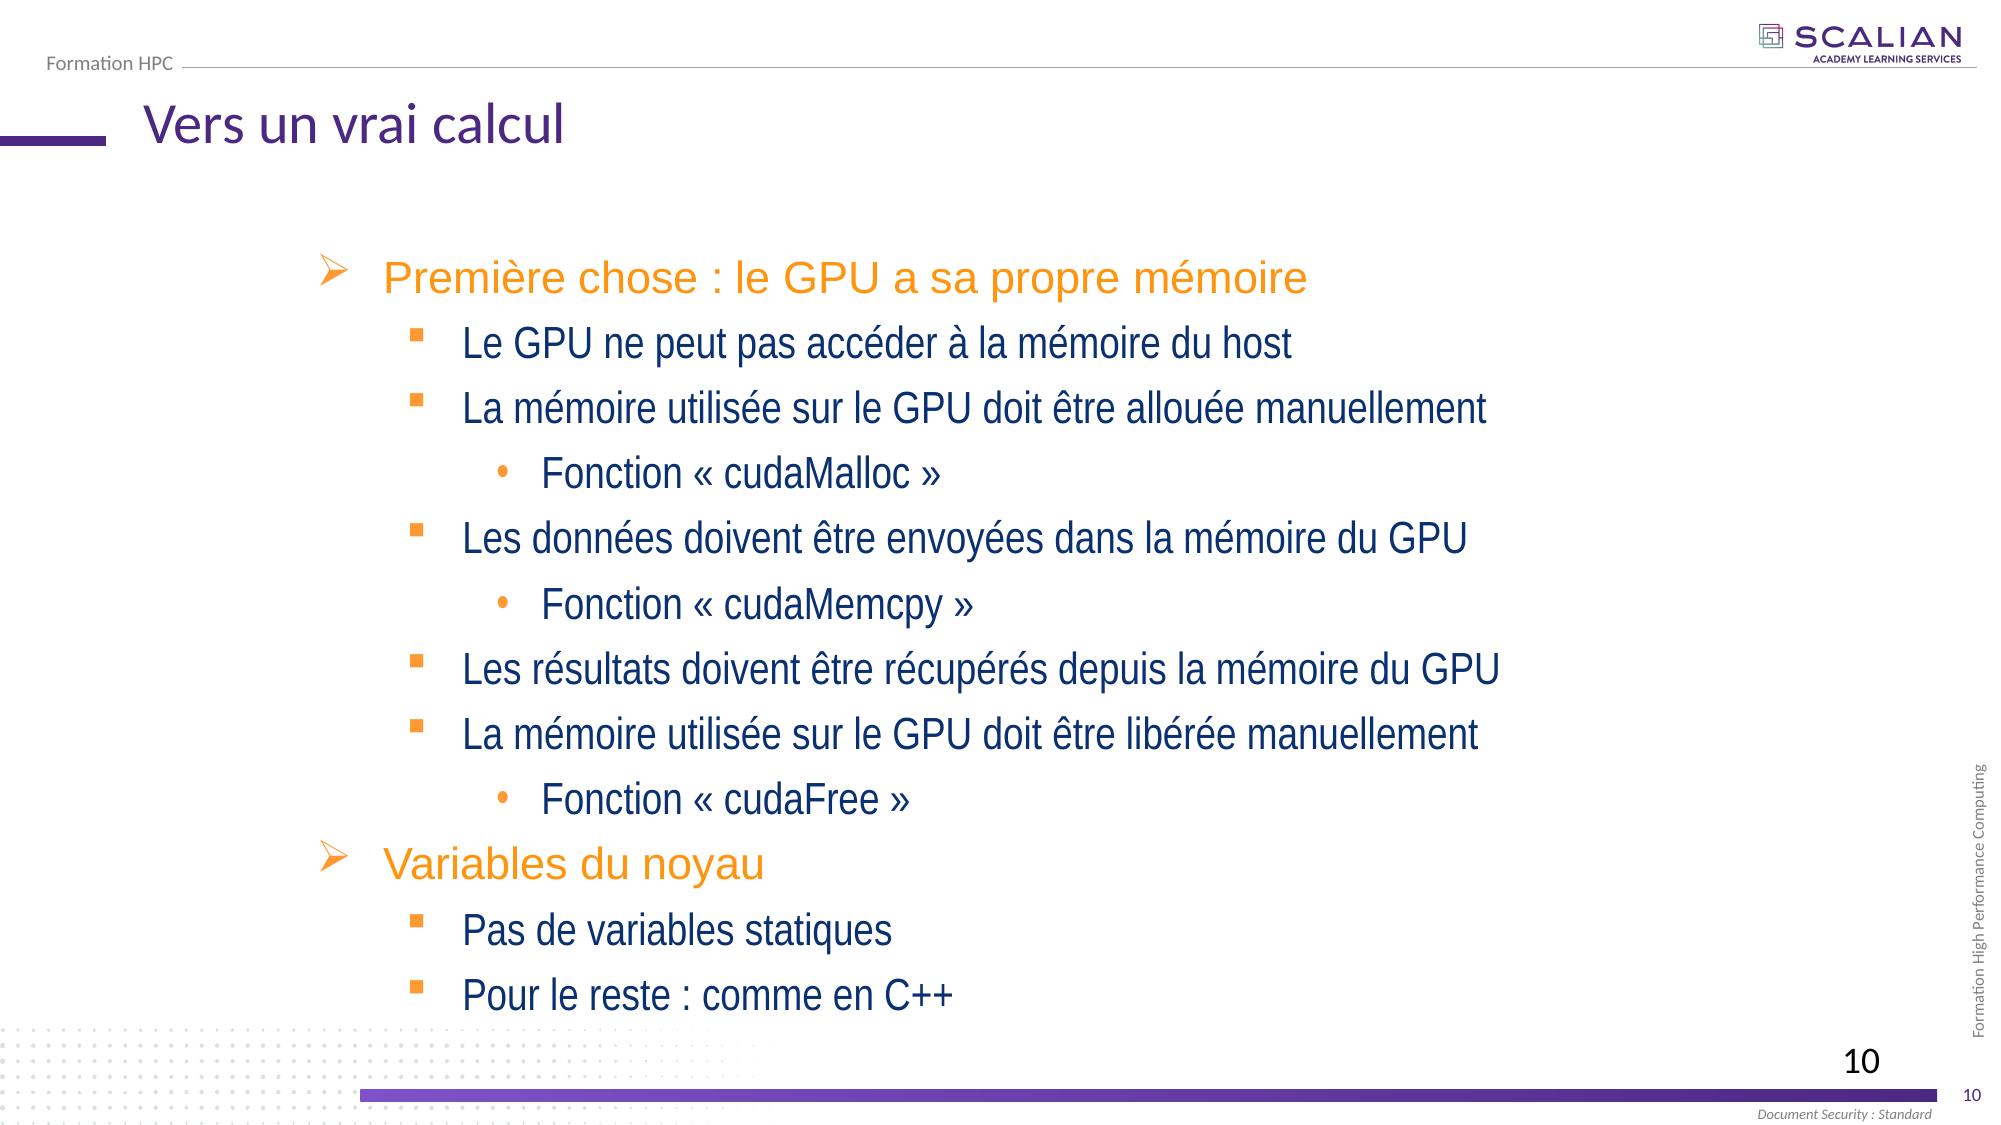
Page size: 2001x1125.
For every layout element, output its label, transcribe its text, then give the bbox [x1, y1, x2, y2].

title Vers un vrai calcul [128, 85, 966, 140]
picture [1750, 68, 1971, 72]
text_box Première chose : le GPU a sa propre mémoire Le GPU ne peut pas accéder à la mémoire du host La mémoire utilisée sur le GPU doit être allouée manuellement Fonction « cudaMalloc » Les données doivent être envoyées dans la mémoire du GPU Fonction « cudaMemcpy » Les résultats doivent être récupérés depuis la mémoire du GPU La mémoire utilisée sur le GPU doit être libérée manuellement Fonction « cudaFree » Variables du noyau Pas de variables statiques Pour le reste : comme en C++ [298, 238, 2000, 1125]
picture [1750, 12, 1971, 67]
